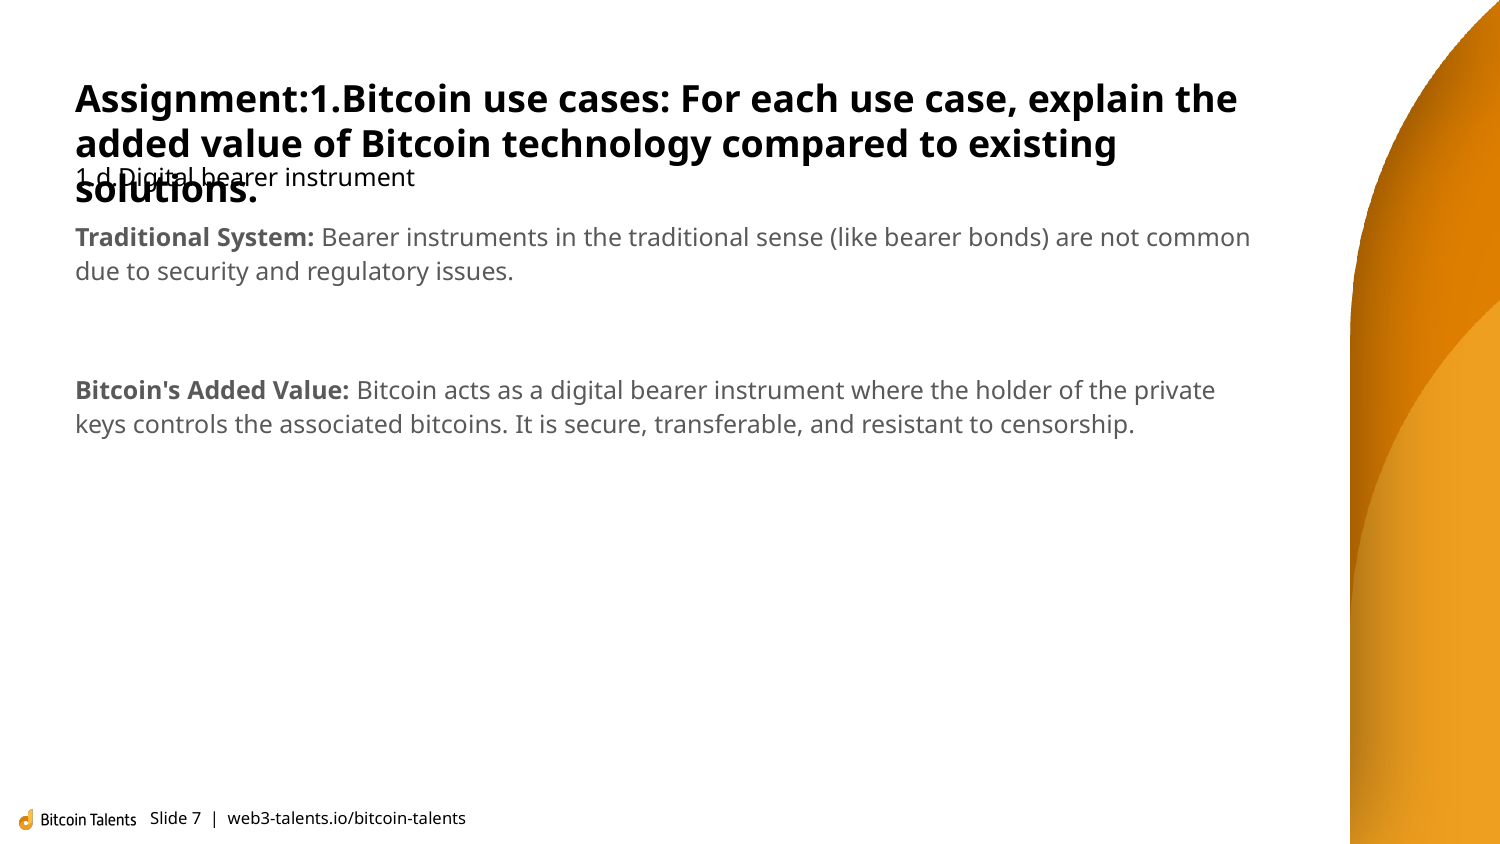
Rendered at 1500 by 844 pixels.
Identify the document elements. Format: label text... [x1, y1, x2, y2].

list 1.d.Digital bearer instrument Traditional System: Bearer instruments in the traditional sense (like bearer bonds) are not common due to security and regulatory issues. Bitcoin's Added Value: Bitcoin acts as a digital bearer instrument where the holder of the private keys controls the associated bitcoins. It is secure, transferable, and resistant to censorship. [75, 157, 1275, 770]
picture [0, 0, 1500, 844]
title Assignment:1.Bitcoin use cases: For each use case, explain the added value of Bitcoin technology compared to existing solutions. [75, 75, 1275, 157]
